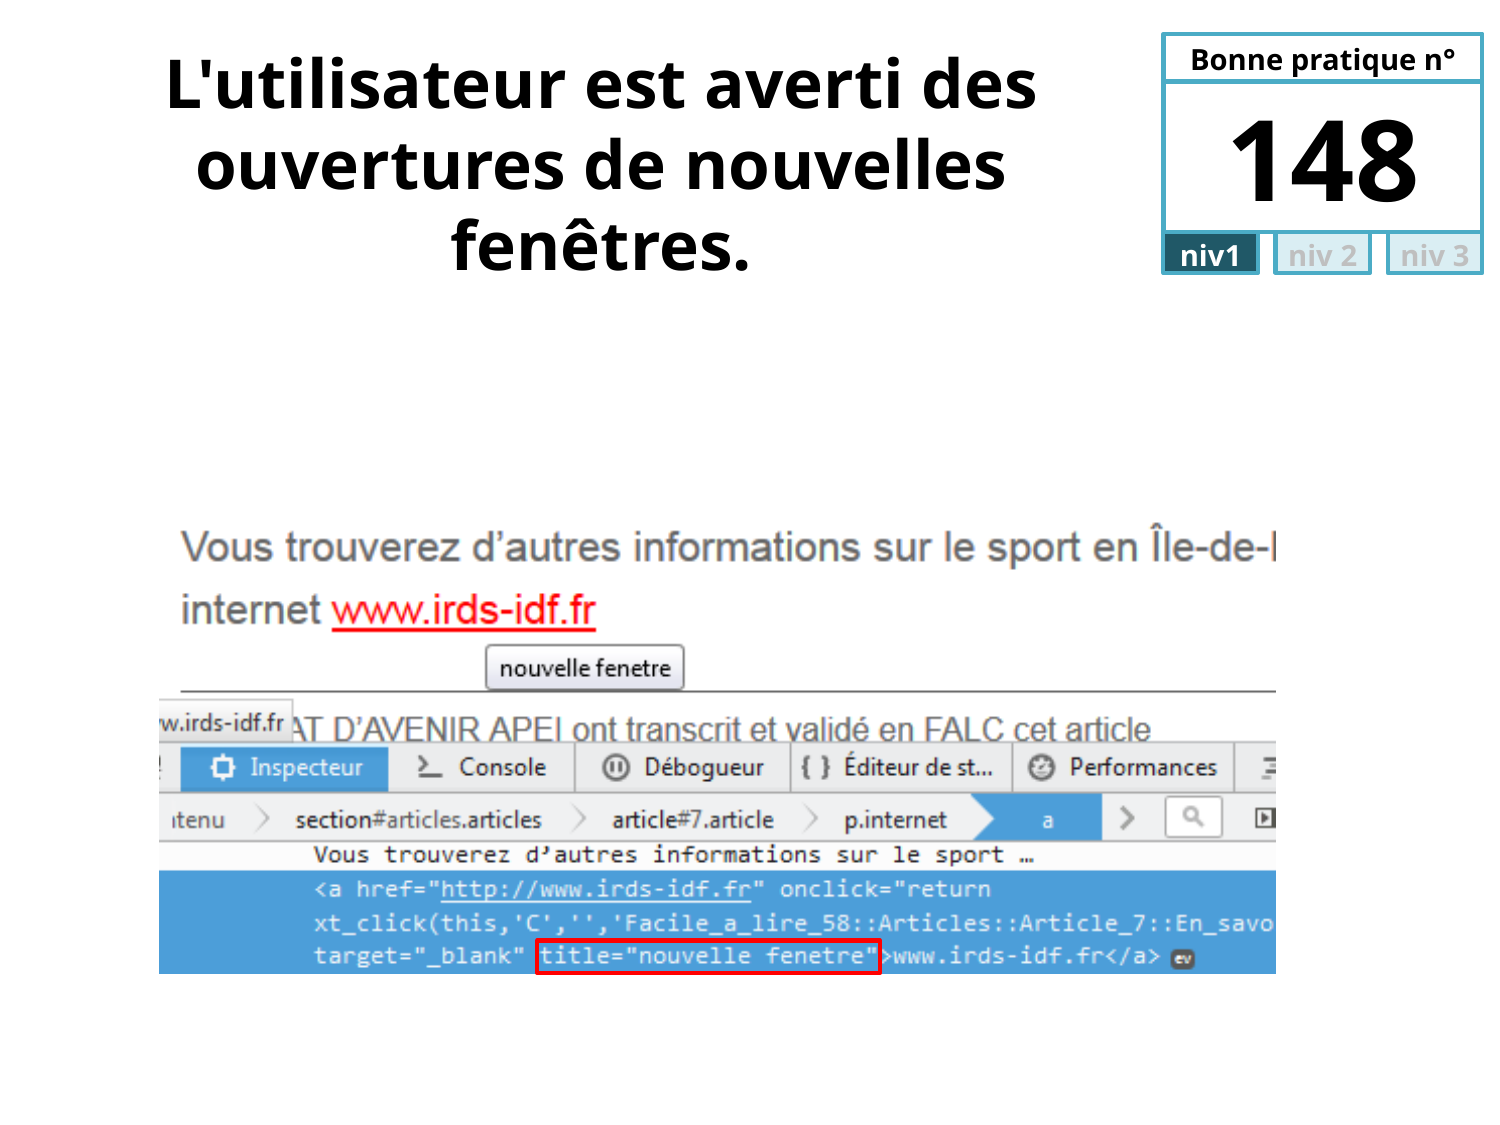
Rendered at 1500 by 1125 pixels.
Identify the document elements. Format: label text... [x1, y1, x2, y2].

title L'utilisateur est averti des ouvertures de nouvelles fenêtres. [75, 33, 1128, 222]
picture [159, 491, 1276, 974]
list 148 [1161, 79, 1484, 234]
